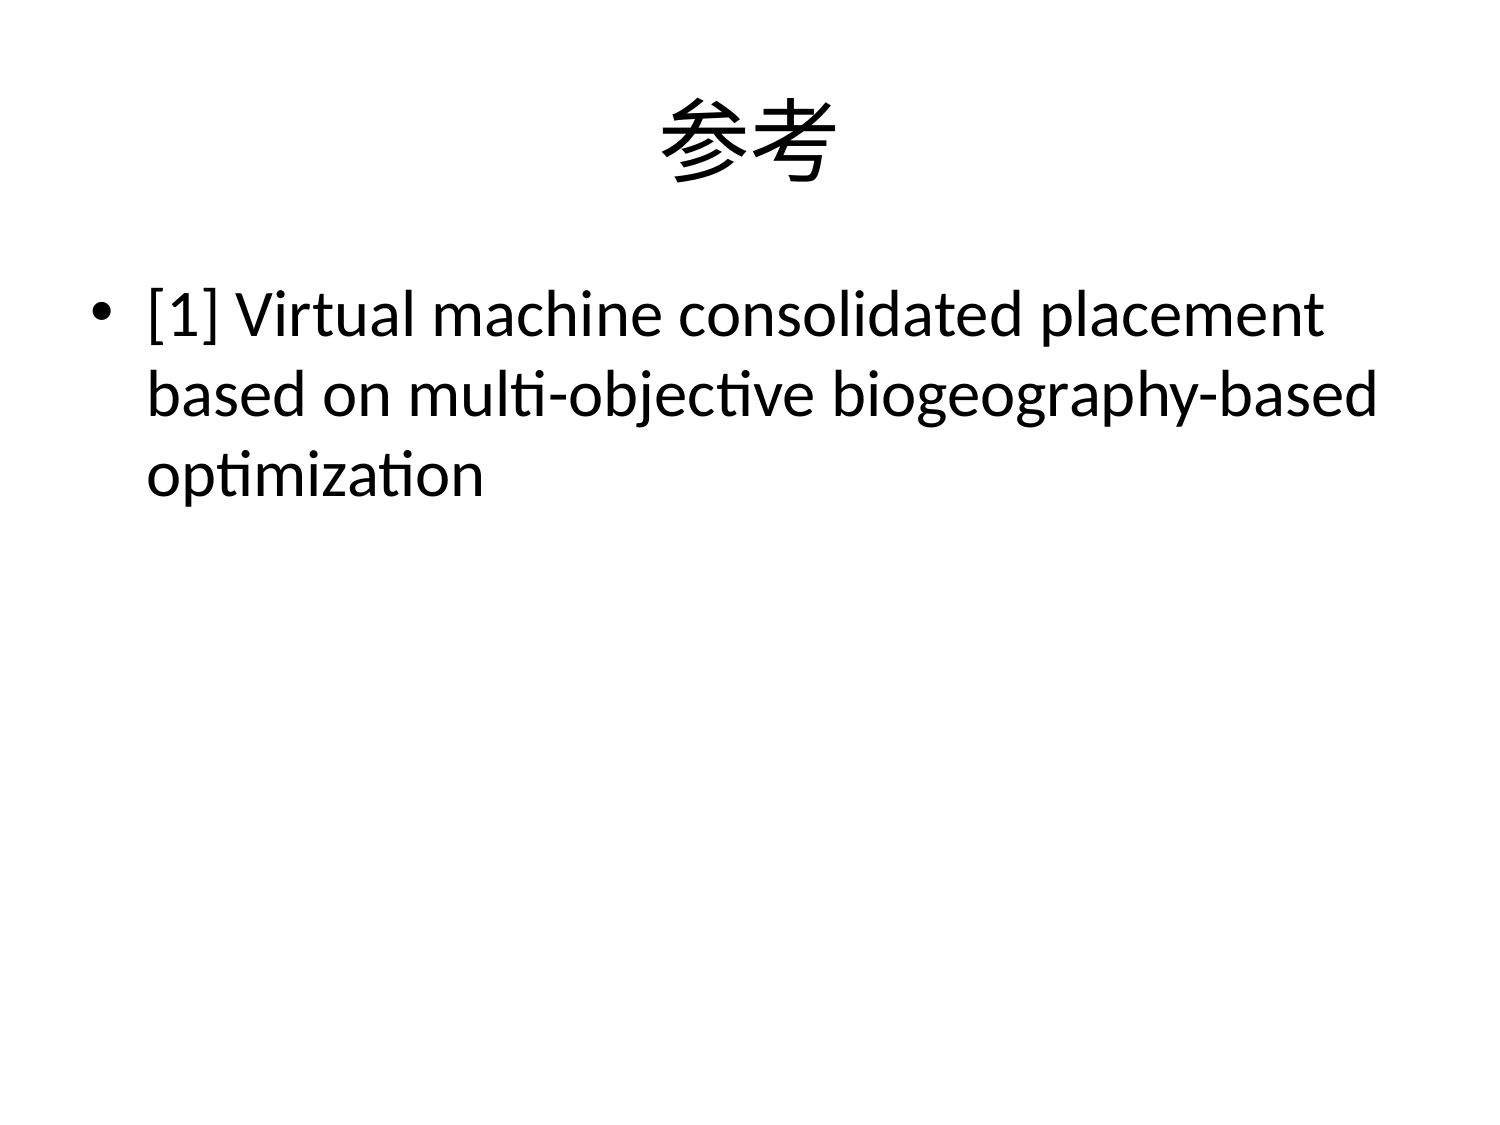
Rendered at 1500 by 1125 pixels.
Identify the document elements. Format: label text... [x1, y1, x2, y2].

list [1] Virtual machine consolidated placement based on multi-objective biogeography-based optimization [75, 262, 1425, 1005]
title 参考 [75, 45, 1425, 233]
